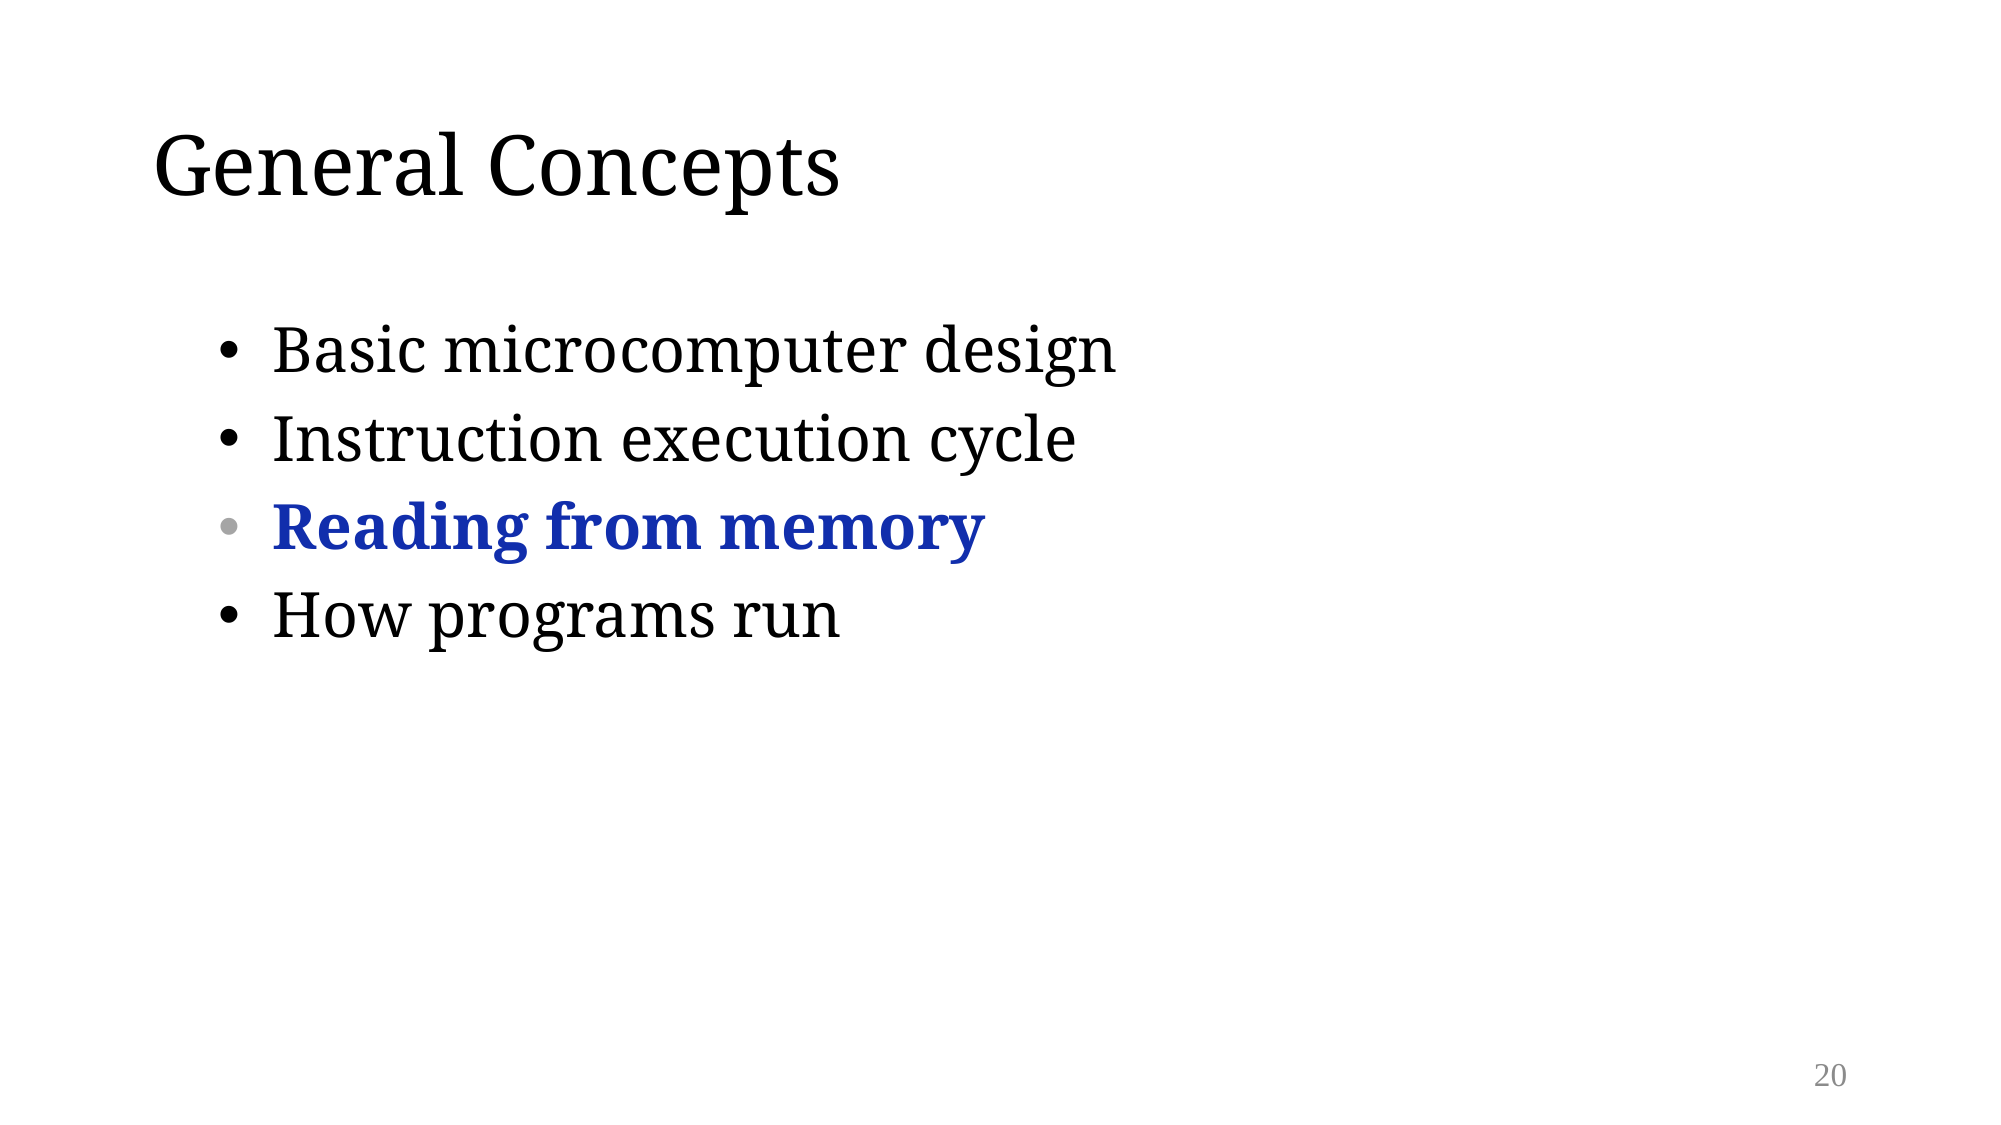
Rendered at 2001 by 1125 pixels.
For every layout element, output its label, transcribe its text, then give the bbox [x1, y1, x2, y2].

slide_number 20 [1412, 1042, 1863, 1103]
title General Concepts [137, 59, 1863, 278]
list Basic microcomputer design Instruction execution cycle Reading from memory How programs run [204, 311, 1354, 749]
